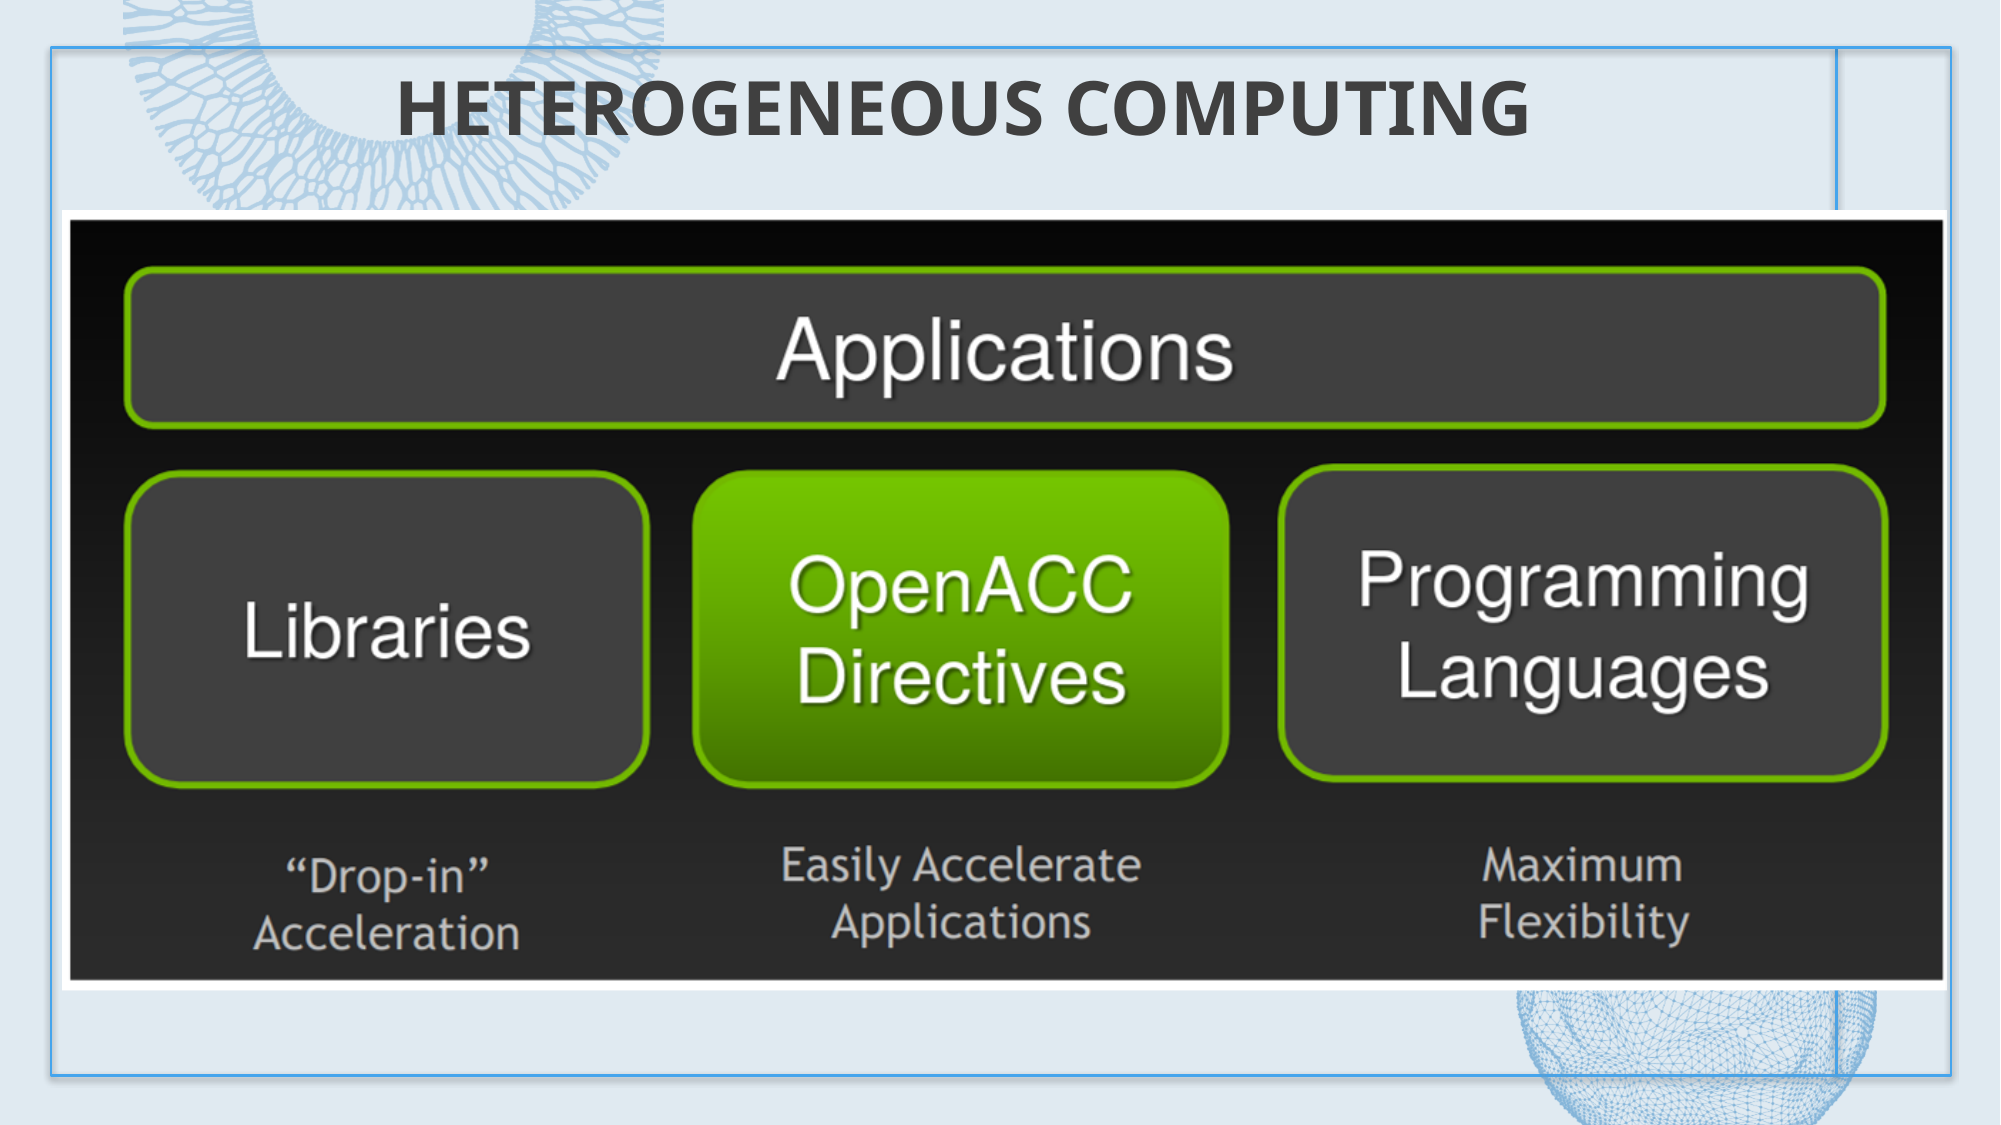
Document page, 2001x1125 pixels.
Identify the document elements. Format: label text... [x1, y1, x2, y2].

title Heterogeneous Computing [200, 43, 1728, 158]
picture [62, 0, 1947, 1125]
